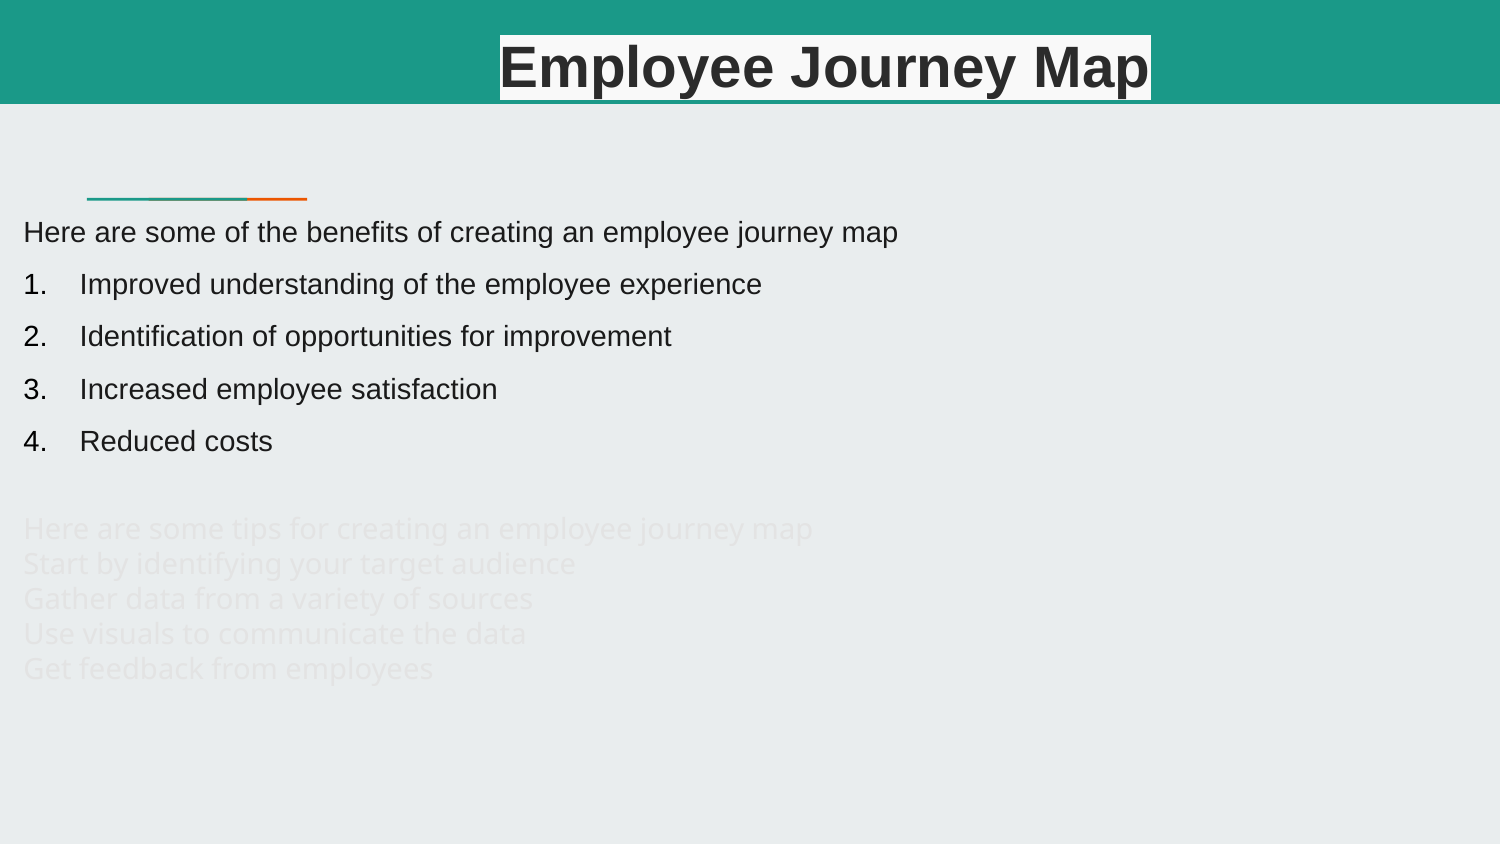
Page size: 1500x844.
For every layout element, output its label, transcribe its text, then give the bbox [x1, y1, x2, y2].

title Employee Journey Map [0, 0, 1500, 104]
text_box Here are some of the benefits of creating an employee journey map Improved understanding of the employee experience Identification of opportunities for improvement Increased employee satisfaction Reduced costs Here are some tips for creating an employee journey map Start by identifying your target audience Gather data from a variety of sources Use visuals to communicate the data Get feedback from employees [8, 145, 1500, 844]
